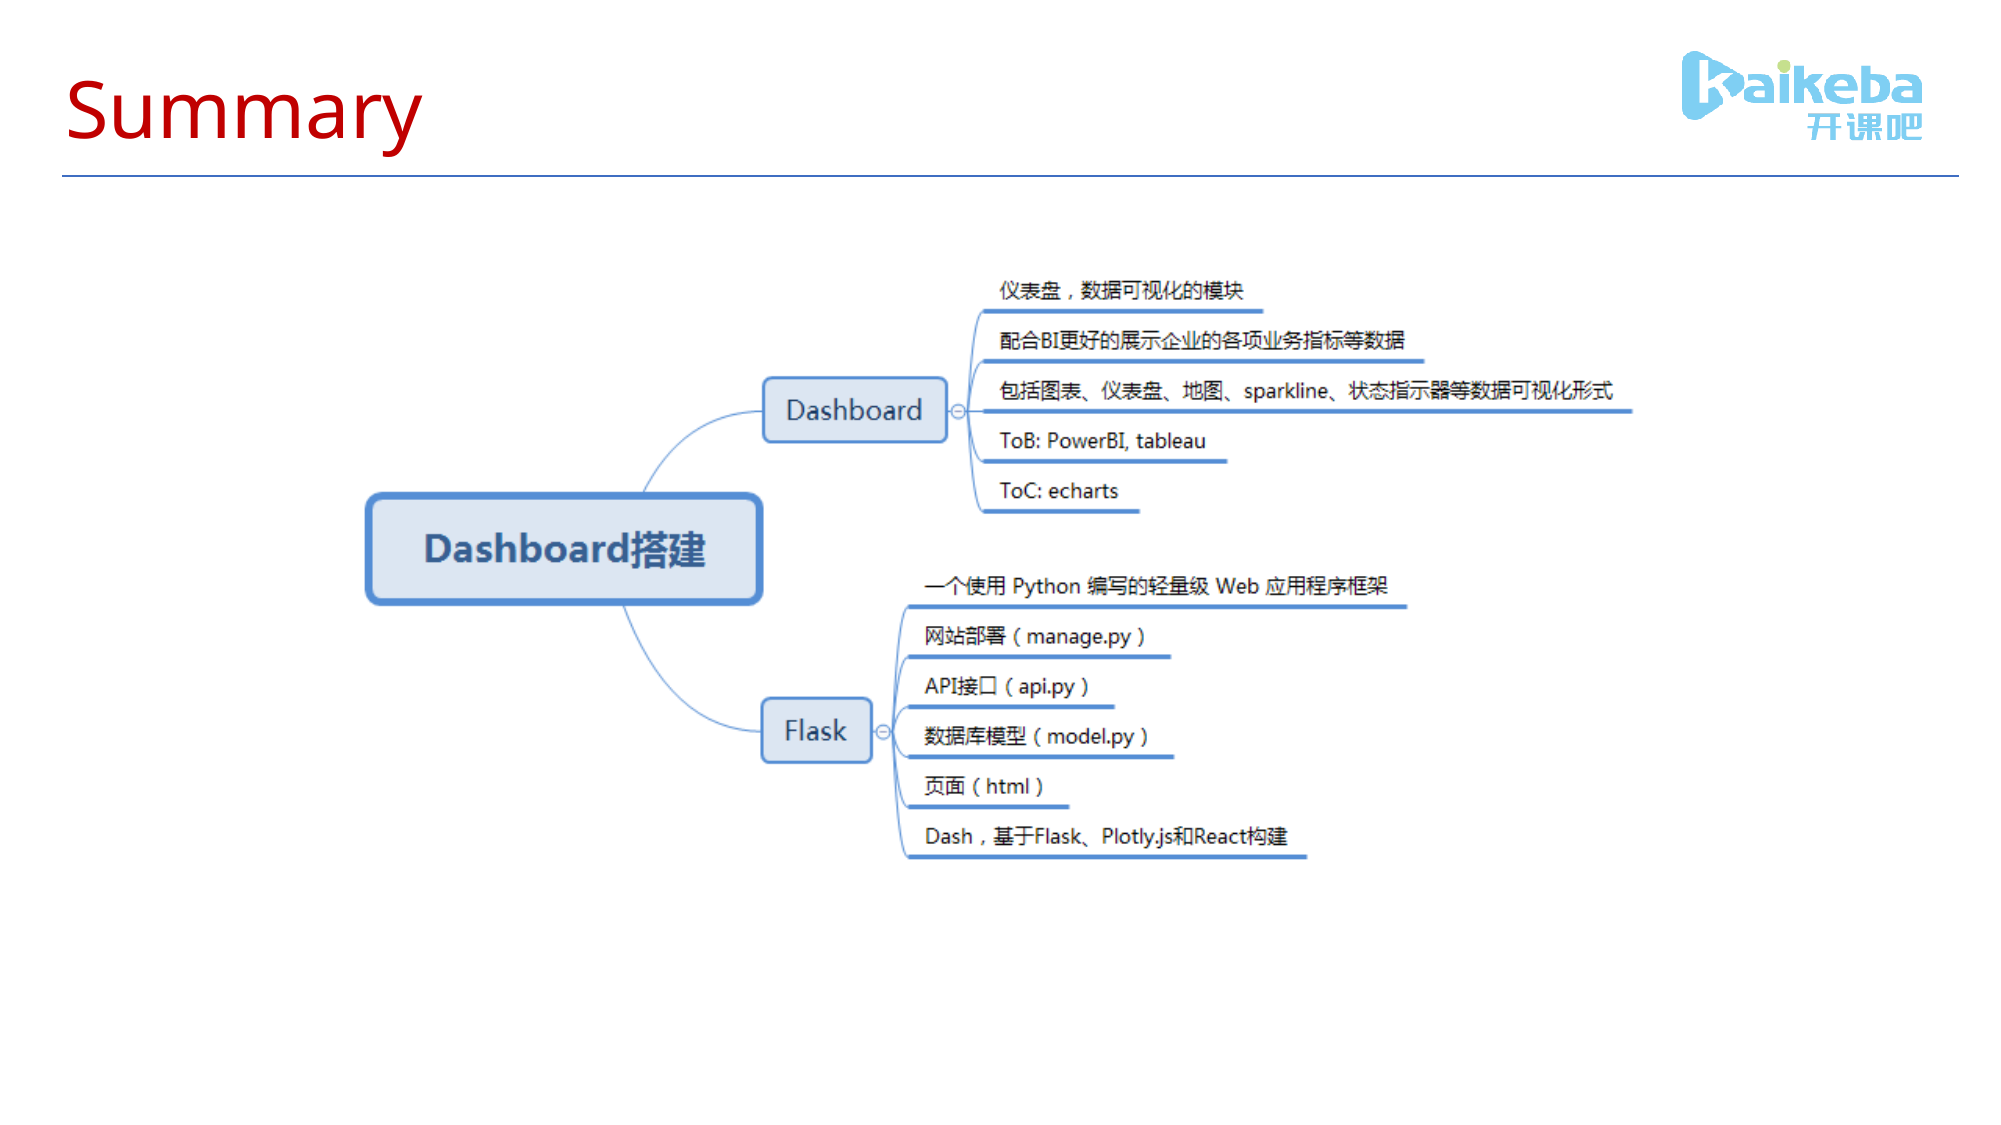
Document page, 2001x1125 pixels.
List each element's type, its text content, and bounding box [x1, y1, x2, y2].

picture [340, 241, 1660, 883]
title Summary [57, 59, 1728, 167]
